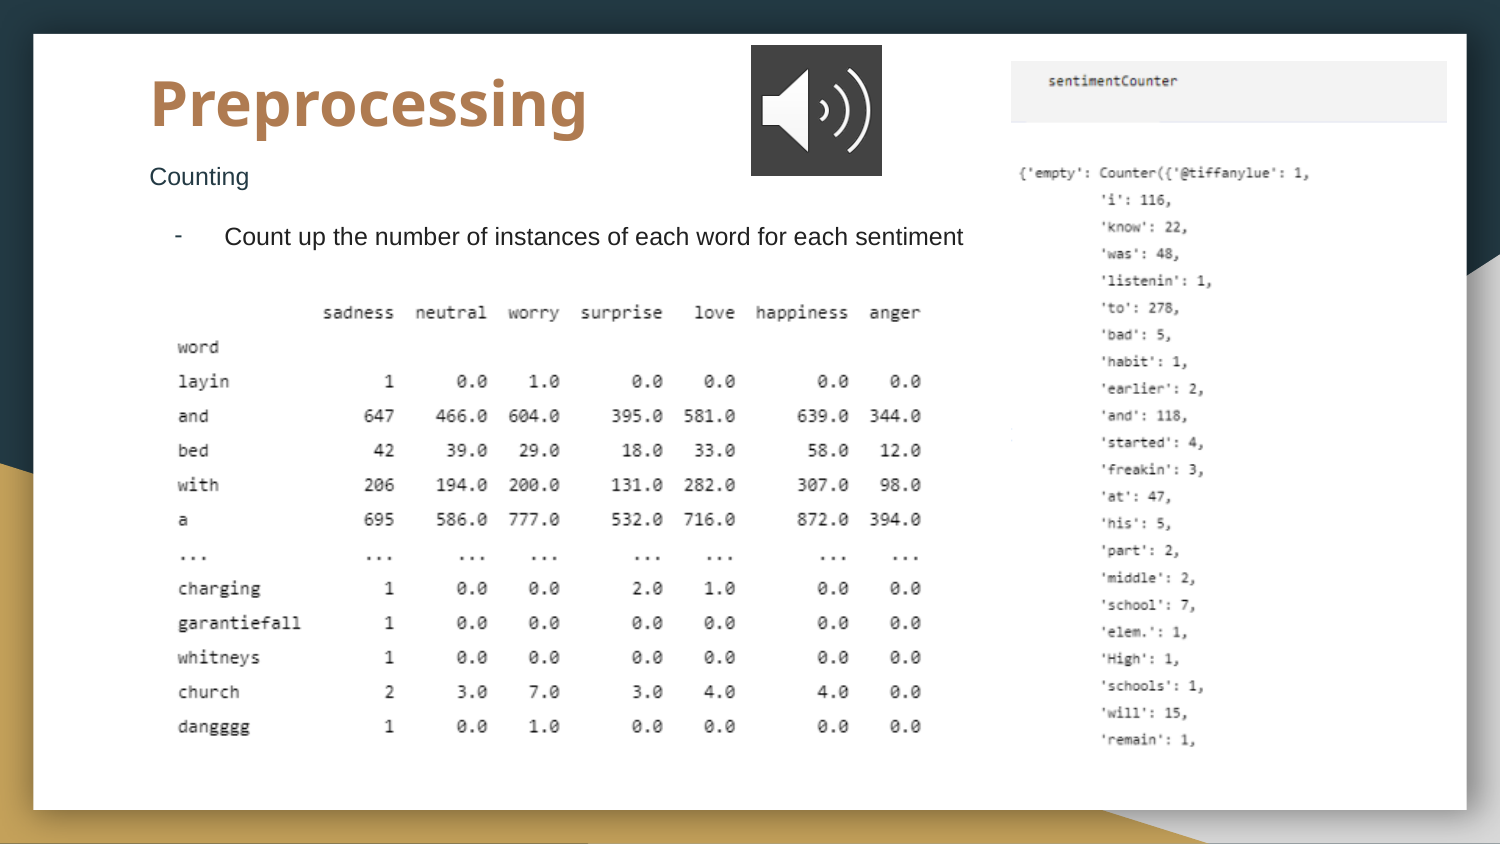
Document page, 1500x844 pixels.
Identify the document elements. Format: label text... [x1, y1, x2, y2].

picture [749, 43, 884, 178]
list Counting Count up the number of instances of each word for each sentiment [134, 141, 1006, 761]
picture [174, 289, 968, 761]
picture [1011, 60, 1448, 783]
title Preprocessing [887, 49, 1366, 141]
title Preprocessing [134, 49, 744, 141]
